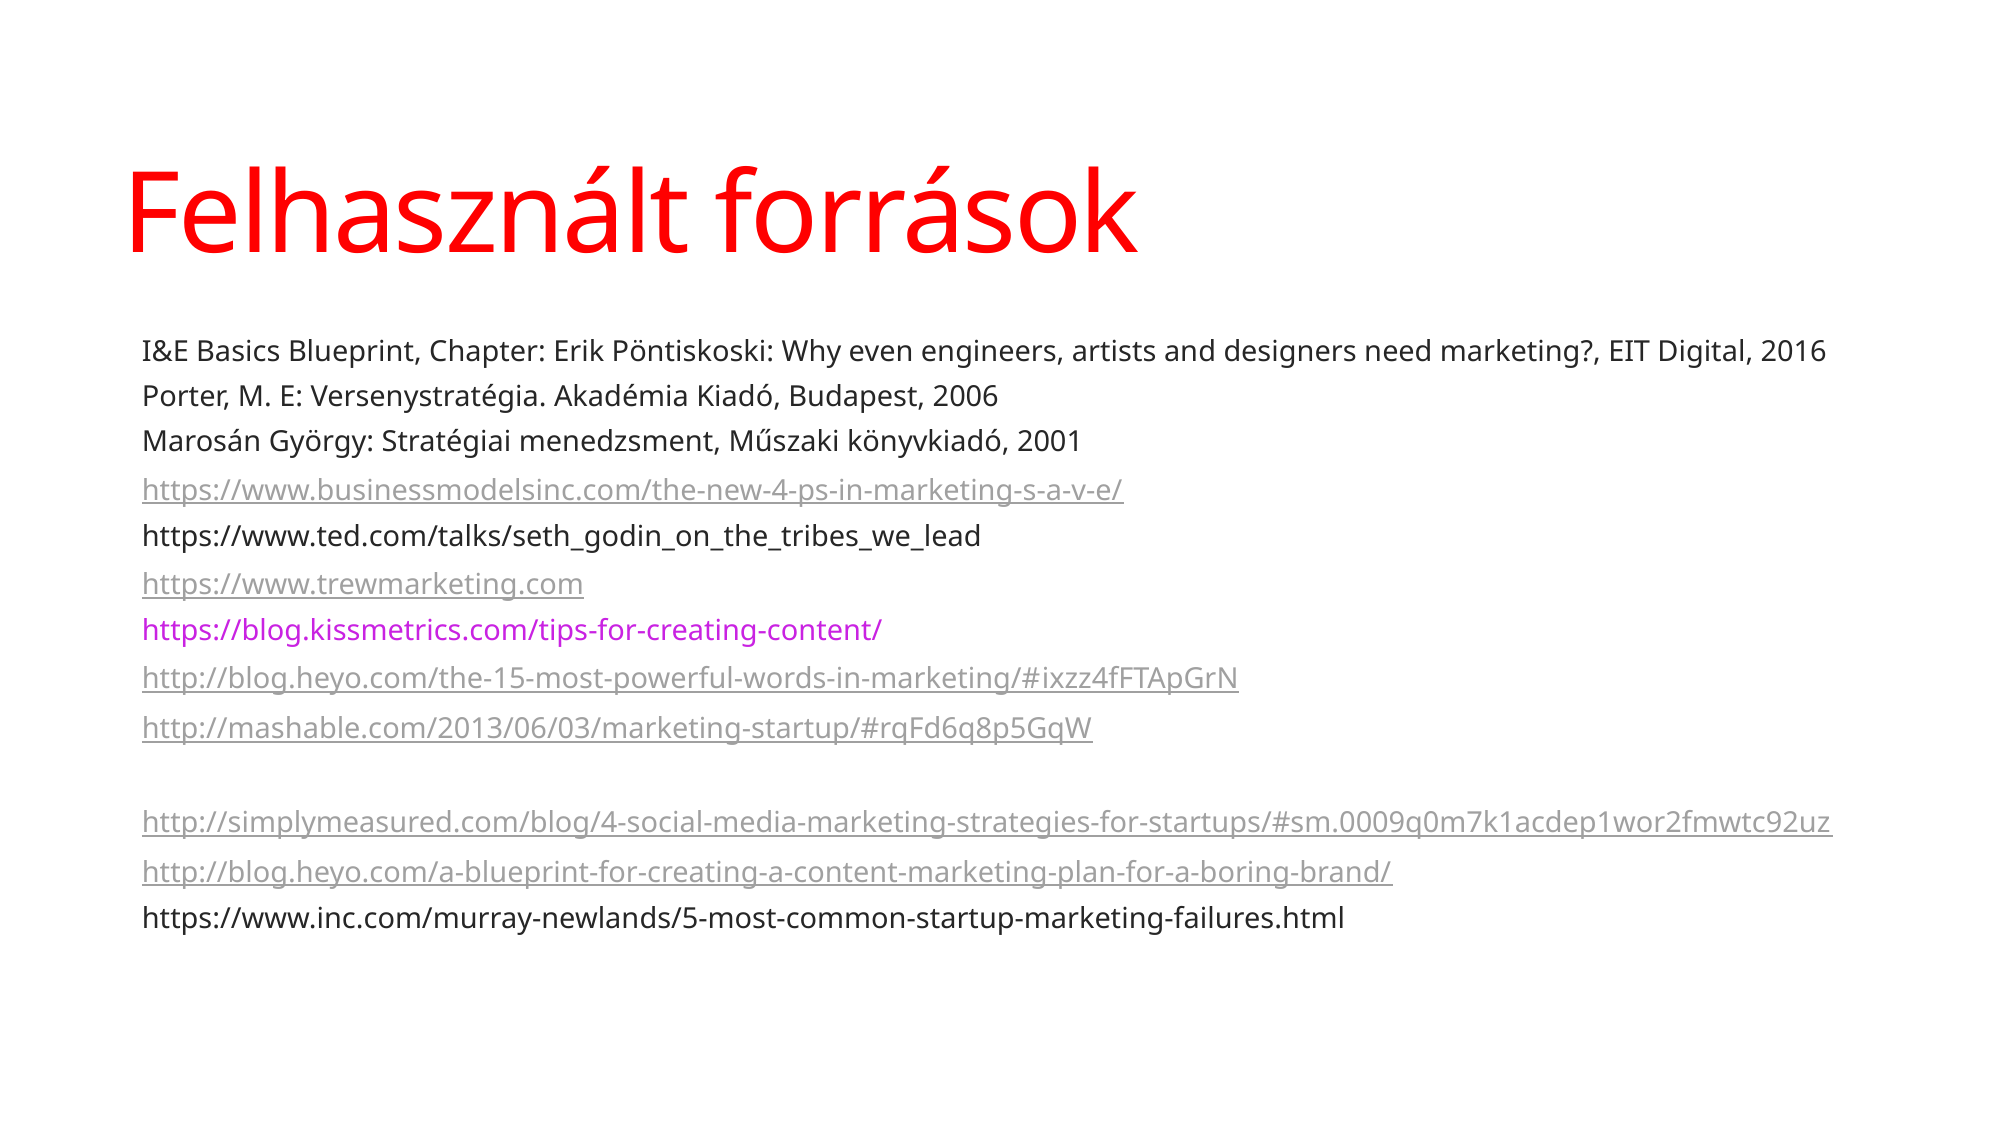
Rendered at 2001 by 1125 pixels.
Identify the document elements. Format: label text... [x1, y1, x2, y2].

title Felhasznált források [107, 81, 1875, 354]
list I&E Basics Blueprint, Chapter: Erik Pöntiskoski: Why even engineers, artists and designers need marketing?, EIT Digital, 2016 Porter, M. E: Versenystratégia. Akadémia Kiadó, Budapest, 2006 Marosán György: Stratégiai menedzsment, Műszaki könyvkiadó, 2001 https://www.businessmodelsinc.com/the-new-4-ps-in-marketing-s-a-v-e/ https://www.ted.com/talks/seth_godin_on_the_tribes_we_lead https://www.trewmarketing.com https://blog.kissmetrics.com/tips-for-creating-content/ http://blog.heyo.com/the-15-most-powerful-words-in-marketing/#ixzz4fFTApGrN http://mashable.com/2013/06/03/marketing-startup/#rqFd6q8p5GqW http://simplymeasured.com/blog/4-social-media-marketing-strategies-for-startups/#sm.0009q0m7k1acdep1wor2fmwtc92uz http://blog.heyo.com/a-blueprint-for-creating-a-content-marketing-plan-for-a-boring-brand/ https://www.inc.com/murray-newlands/5-most-common-startup-marketing-failures.html [111, 329, 1876, 948]
